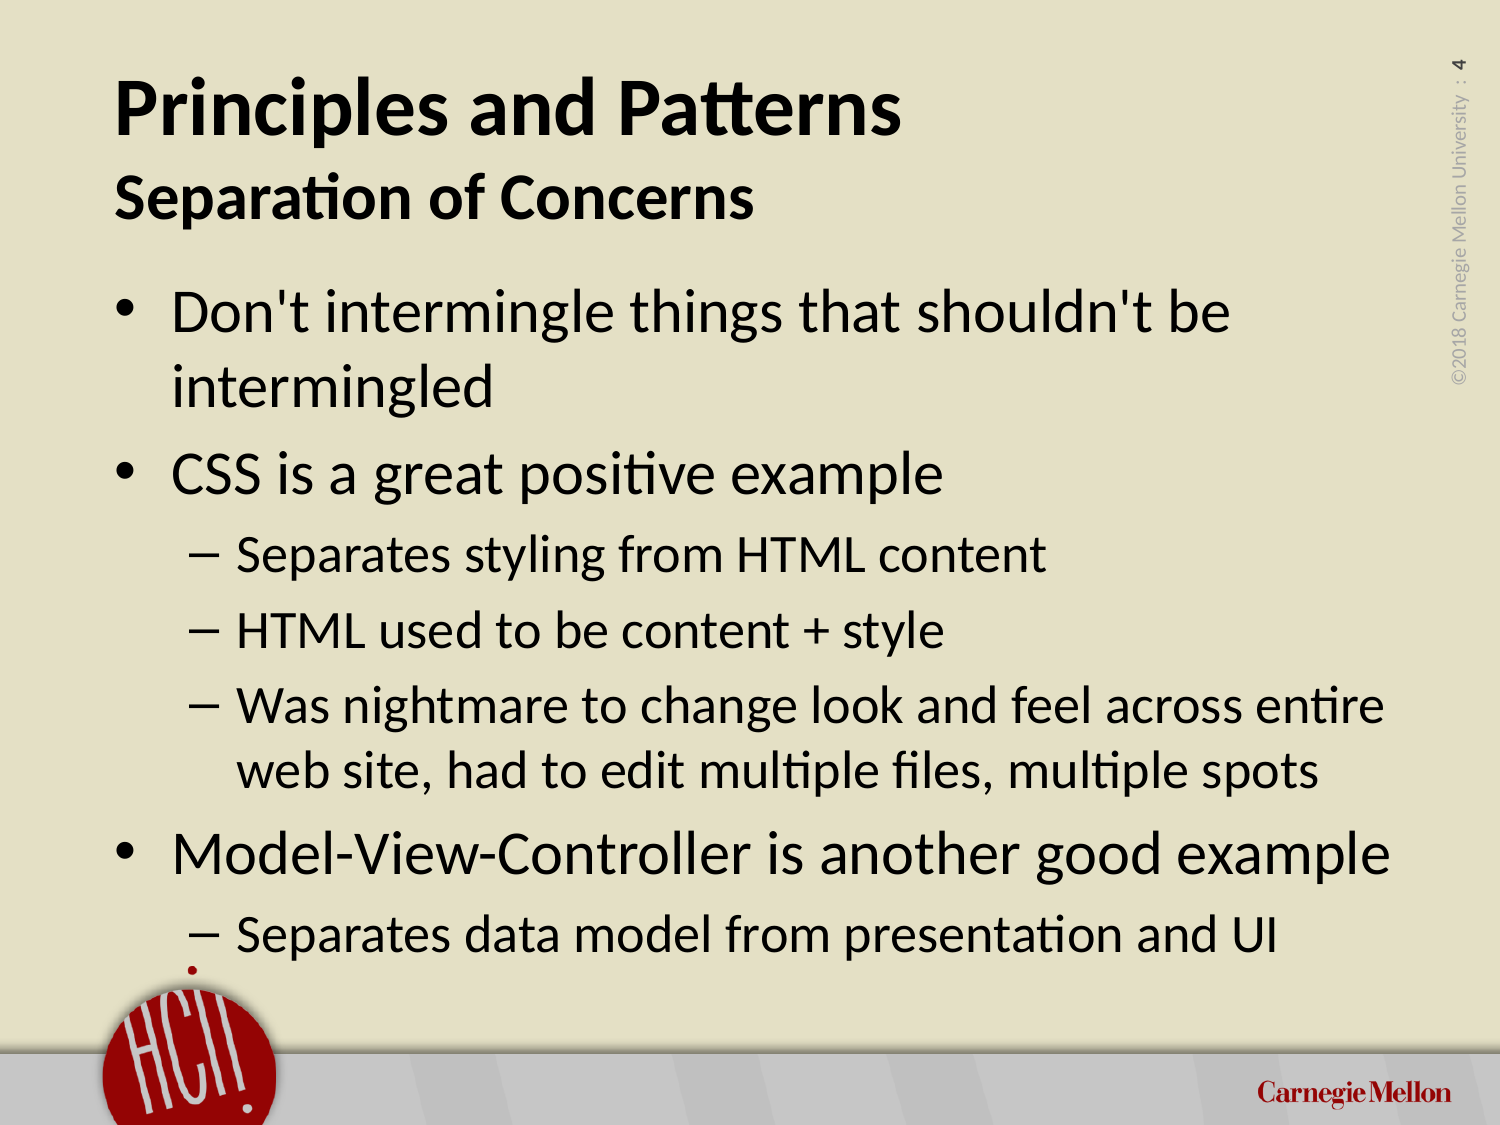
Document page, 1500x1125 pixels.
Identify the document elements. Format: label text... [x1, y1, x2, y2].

list Don't intermingle things that shouldn't be intermingled CSS is a great positive example Separates styling from HTML content HTML used to be content + style Was nightmare to change look and feel across entire web site, had to edit multiple files, multiple spots Model-View-Controller is another good example Separates data model from presentation and UI [99, 262, 1425, 1005]
picture [0, 0, 1500, 1125]
title Principles and Patterns Separation of Concerns [99, 45, 1450, 233]
